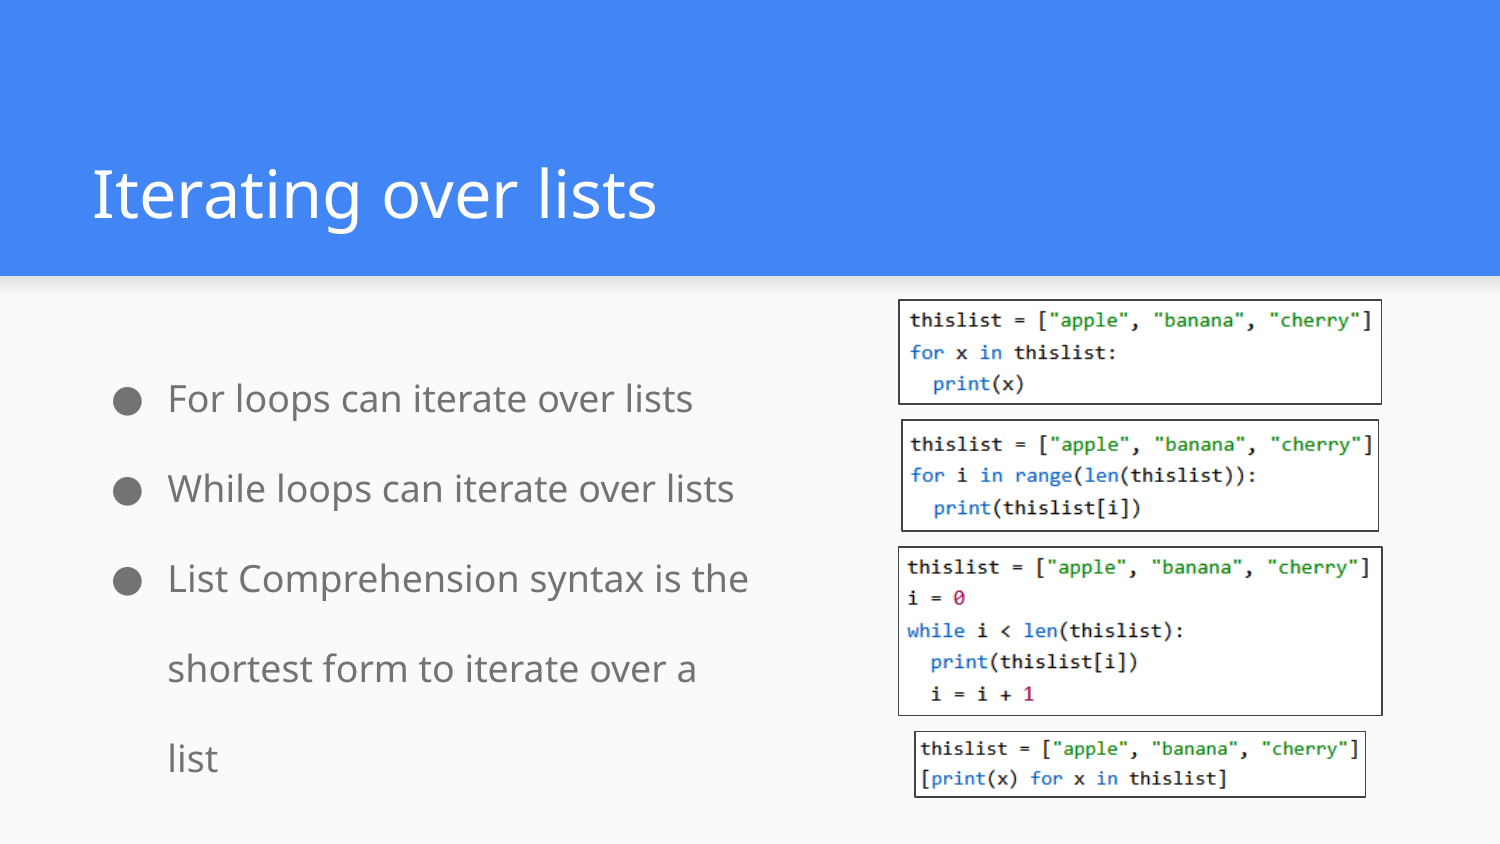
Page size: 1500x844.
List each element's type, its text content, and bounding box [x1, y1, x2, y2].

picture [902, 420, 1378, 531]
list For loops can iterate over lists While loops can iterate over lists List Comprehension syntax is the shortest form to iterate over a list [77, 314, 769, 760]
picture [899, 547, 1382, 715]
title Iterating over lists [77, 121, 1427, 248]
picture [899, 300, 1381, 404]
picture [915, 732, 1366, 797]
